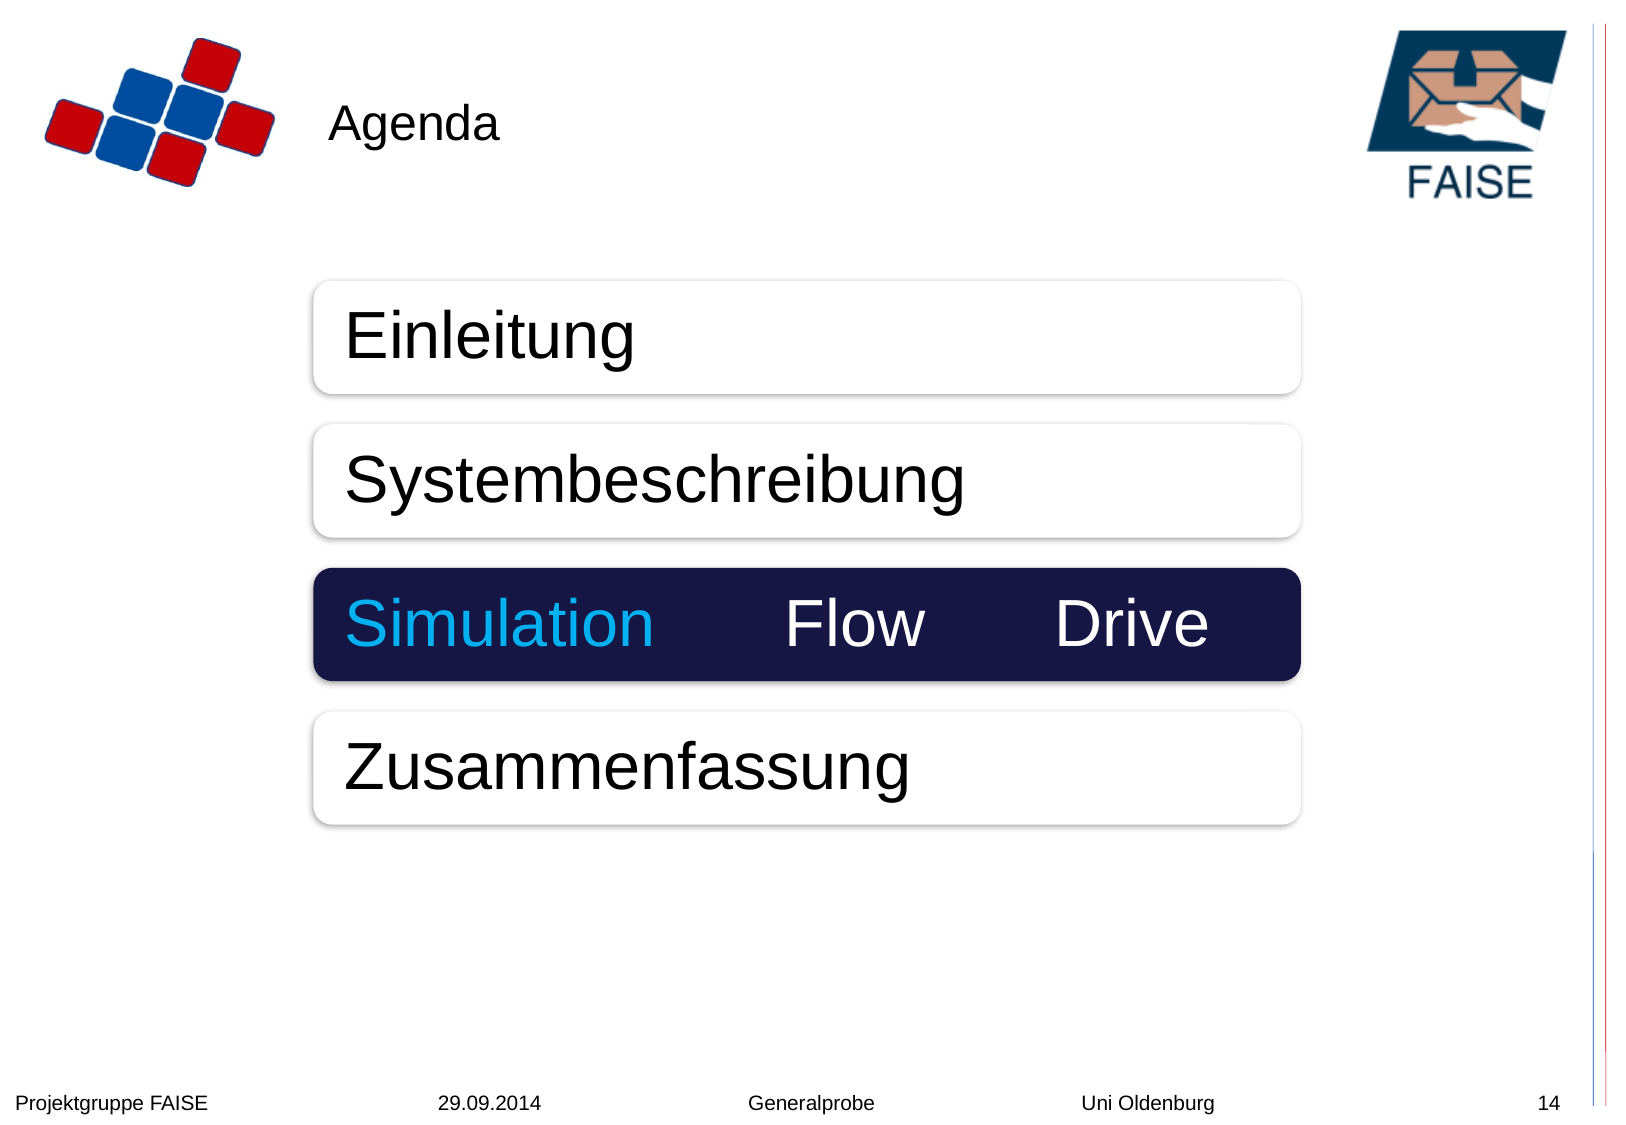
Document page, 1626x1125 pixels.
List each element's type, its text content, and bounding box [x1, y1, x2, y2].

picture [1364, 23, 1575, 210]
slide_number 14 [1530, 1082, 1576, 1119]
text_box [313, 171, 1302, 1017]
title Agenda [313, 44, 1544, 197]
picture [44, 38, 288, 187]
footer Projektgruppe FAISE 29.09.2014 Generalprobe Uni Oldenburg [0, 1082, 1530, 1125]
